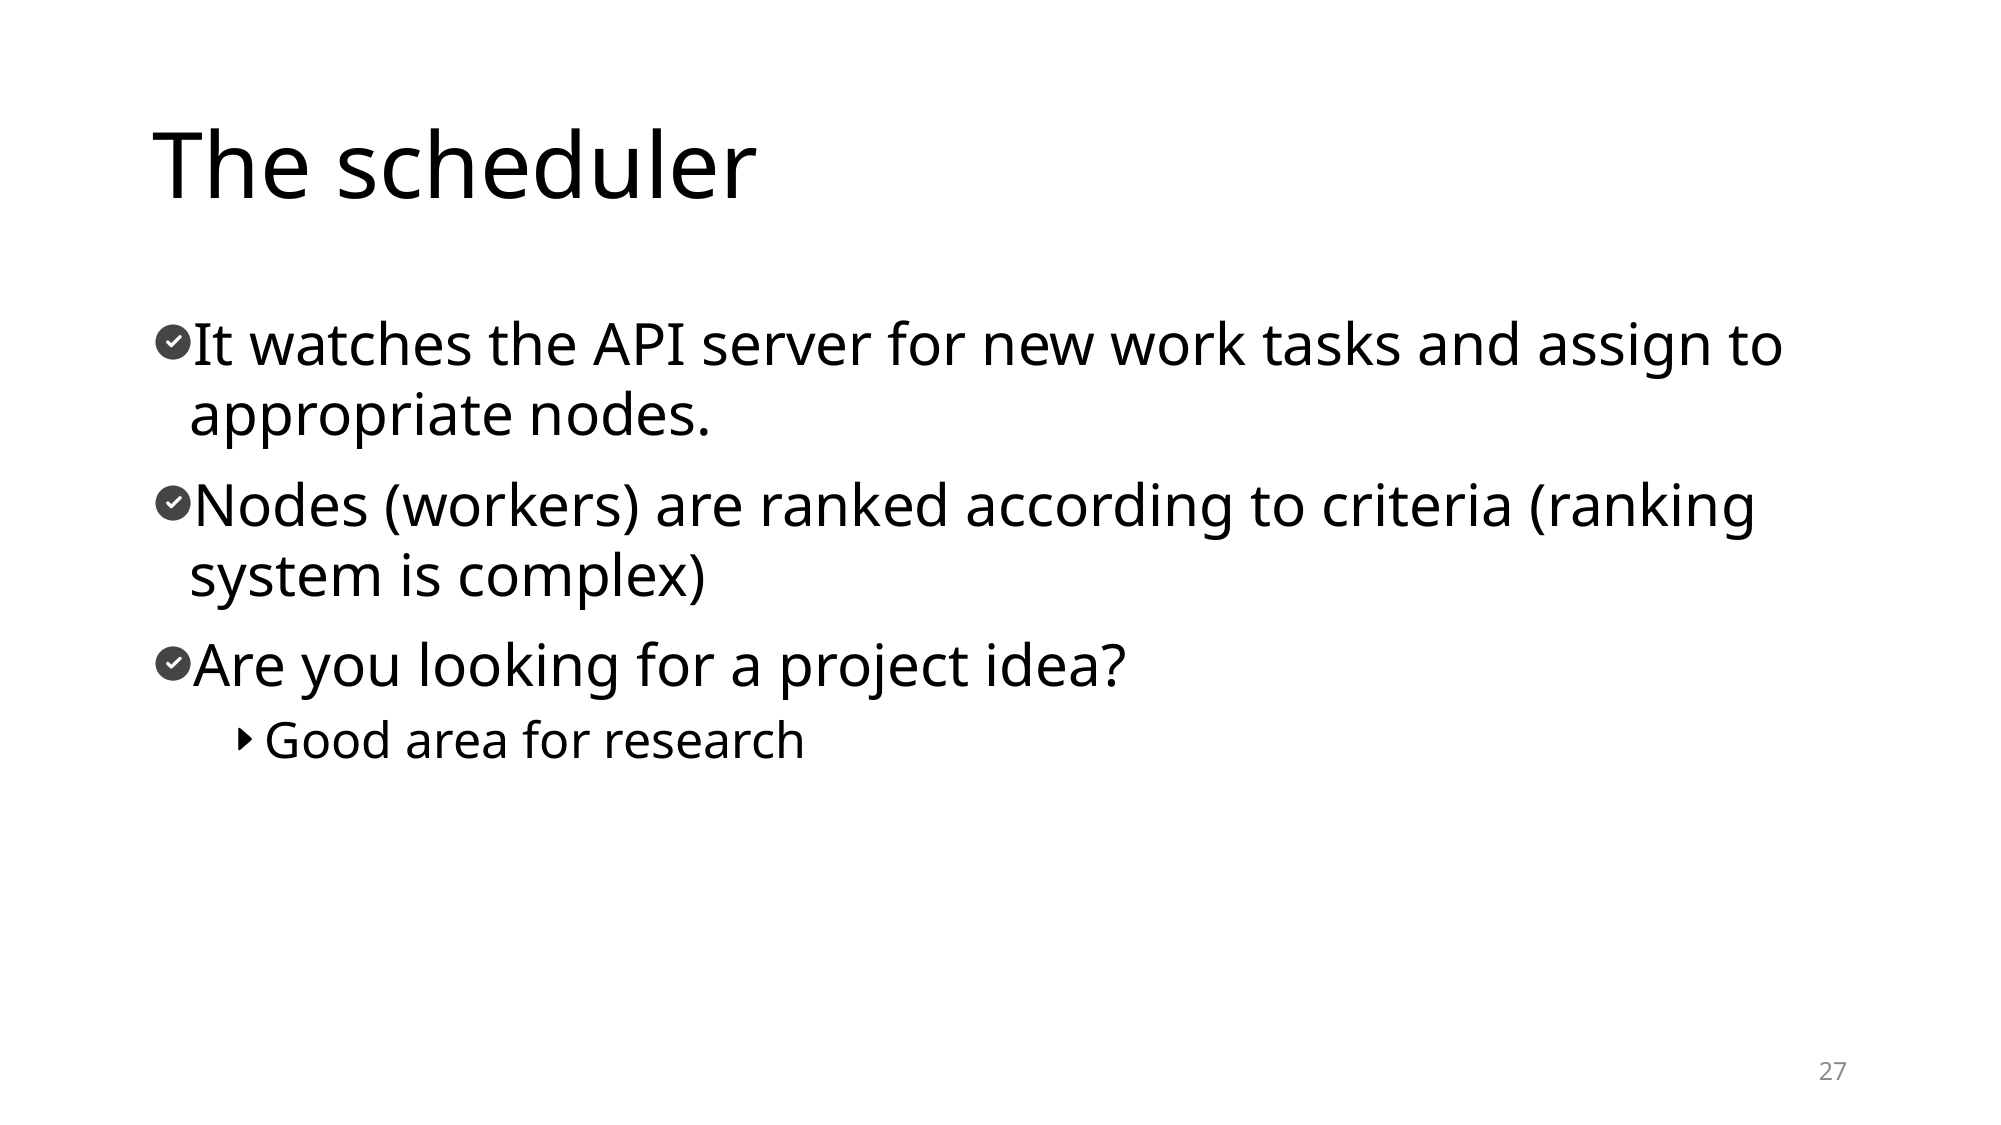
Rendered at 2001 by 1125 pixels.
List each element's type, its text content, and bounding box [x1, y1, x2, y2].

picture [227, 721, 263, 757]
list It watches the API server for new work tasks and assign to appropriate nodes. Nodes (workers) are ranked according to criteria (ranking system is complex) Are you looking for a project idea? Good area for research [137, 299, 1863, 1014]
picture [152, 643, 194, 684]
slide_number 27 [1412, 1042, 1863, 1103]
picture [152, 482, 194, 524]
picture [152, 321, 194, 363]
title The scheduler [137, 59, 1863, 278]
